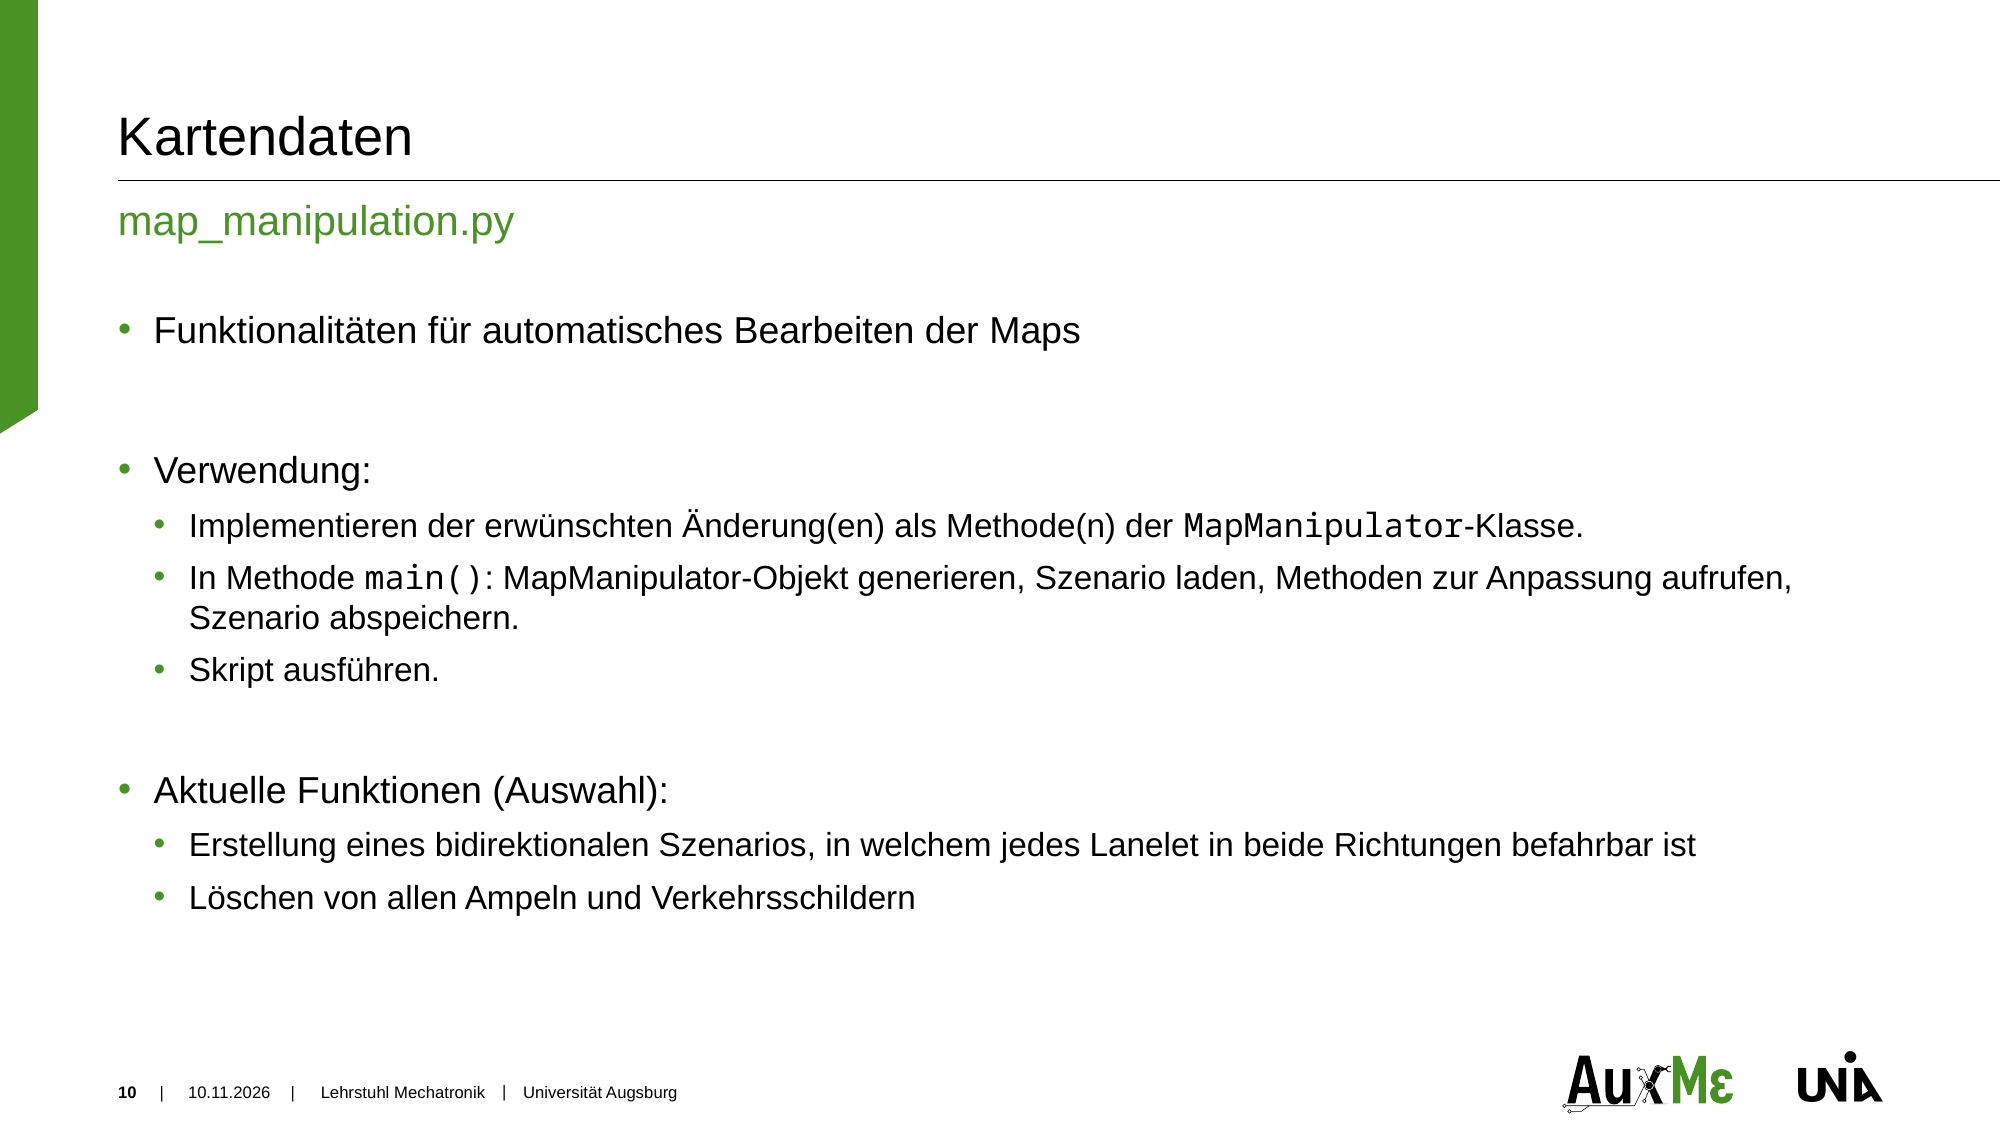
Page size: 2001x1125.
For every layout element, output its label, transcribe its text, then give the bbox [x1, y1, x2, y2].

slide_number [188, 1066, 285, 1102]
picture [1798, 1069, 1883, 1102]
slide_number 10 [118, 1066, 171, 1102]
subtitle map_manipulation.py [117, 193, 1882, 254]
title Kartendaten [117, 0, 1882, 167]
footer Lehrstuhl Mechatronik Universität Augsburg [301, 1066, 1490, 1102]
list Funktionalitäten für automatisches Bearbeiten der Maps Verwendung: Implementieren der erwünschten Änderung(en) als Methode(n) der MapManipulator-Klasse. In Methode main(): MapManipulator-Objekt generieren, Szenario laden, Methoden zur Anpassung aufrufen, Szenario abspeichern. Skript ausführen. Aktuelle Funktionen (Auswahl): Erstellung eines bidirektionalen Szenarios, in welchem jedes Lanelet in beide Richtungen befahrbar ist Löschen von allen Ampeln und Verkehrsschildern [118, 306, 1883, 1069]
